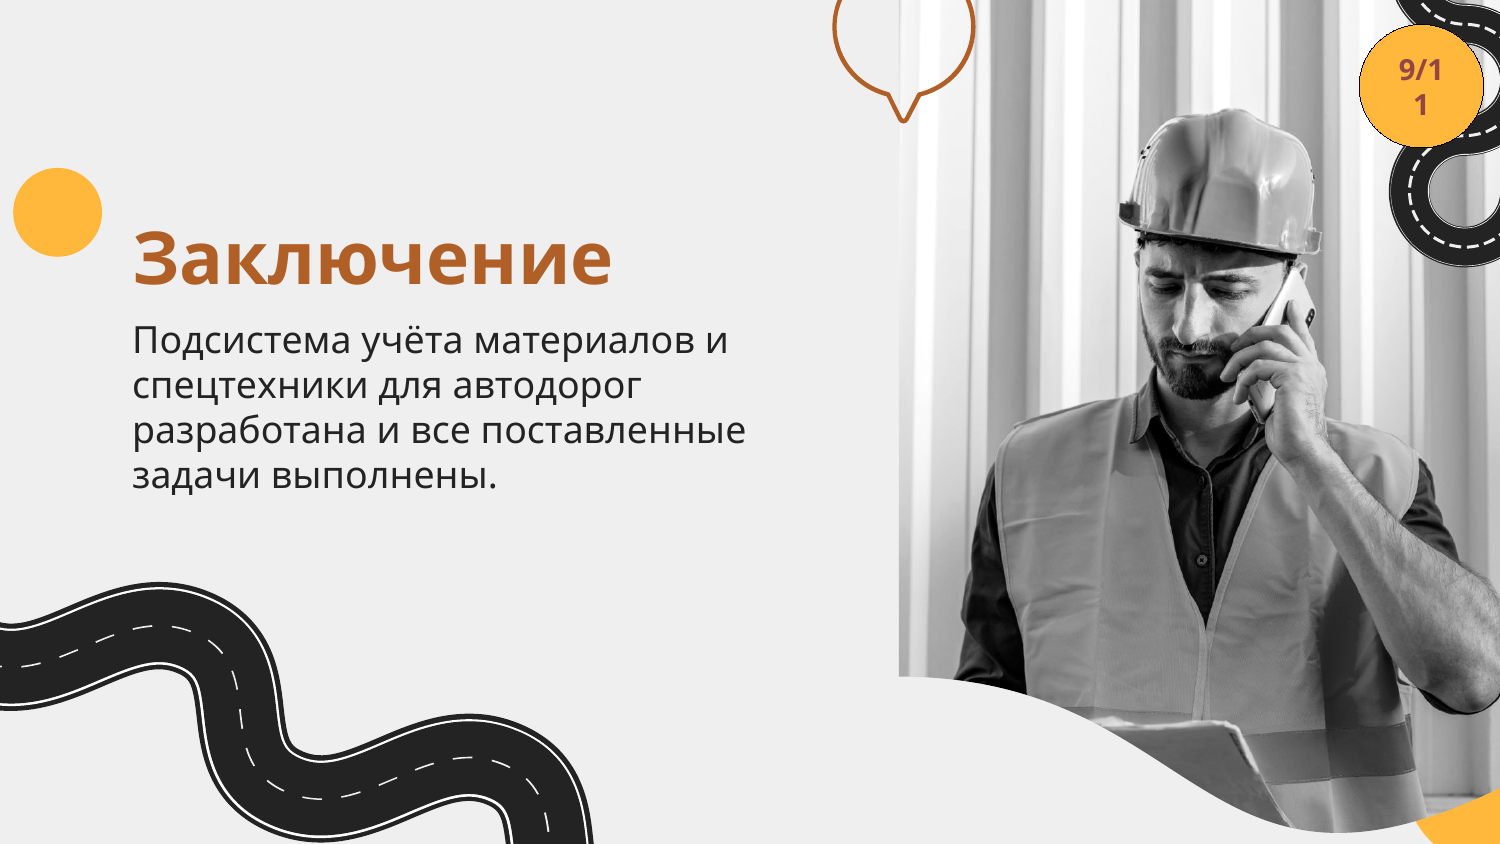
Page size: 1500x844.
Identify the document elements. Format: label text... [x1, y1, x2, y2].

text_box [832, 0, 893, 110]
picture [898, 0, 1500, 844]
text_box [0, 576, 902, 844]
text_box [1388, 0, 1500, 457]
subtitle Подсистема учёта материалов и спецтехники для автодорог разработана и все поставленные задачи выполнены. [116, 301, 822, 575]
title Заключение [116, 111, 822, 301]
